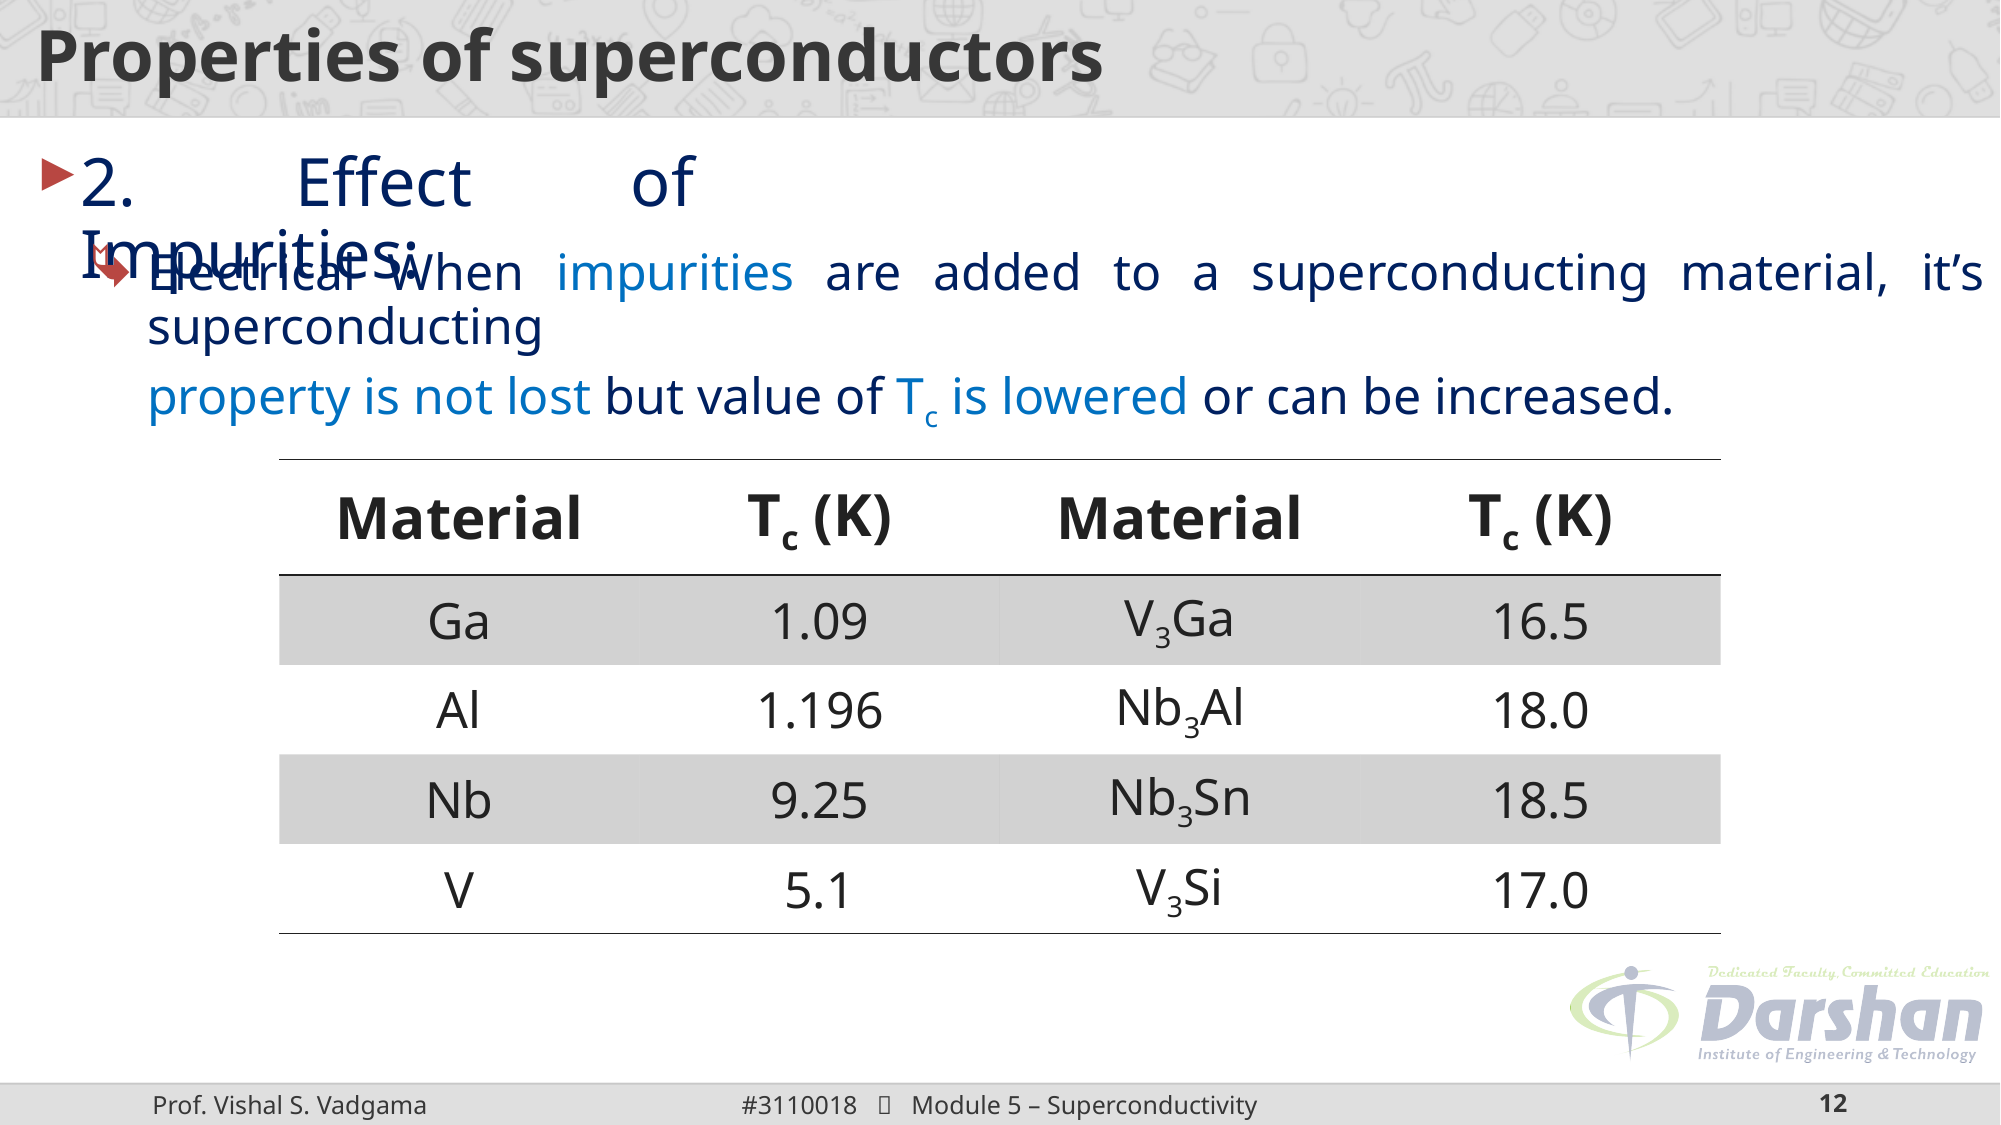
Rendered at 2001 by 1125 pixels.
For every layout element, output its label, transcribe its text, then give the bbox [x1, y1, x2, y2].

table_cell Nb [279, 754, 640, 844]
table_cell 1.196 [640, 665, 1000, 754]
table_cell Al [279, 665, 640, 754]
list 2. Effect of Impurities: [21, 141, 710, 215]
table_cell 5.1 [640, 844, 1000, 933]
table_cell 17.0 [1360, 844, 1721, 933]
table_cell 16.5 [1360, 576, 1721, 665]
table_cell V3Si [1000, 844, 1360, 933]
title Properties of superconductors [0, 0, 2000, 117]
text_box [1570, 966, 1990, 1063]
table_cell 18.0 [1360, 665, 1721, 754]
text_box Electrical When impurities are added to a superconducting material, it’s superconducting property is not lost but value of Tc is lowered or can be increased. [0, 239, 2000, 393]
table_cell 1.09 [640, 576, 1000, 665]
table_cell Ga [279, 576, 640, 665]
table_cell Nb3Sn [1000, 754, 1360, 844]
table_cell V3Ga [1000, 576, 1360, 665]
table_header Tc (K) [1360, 460, 1721, 574]
table_cell 9.25 [640, 754, 1000, 844]
table_cell V [279, 844, 640, 933]
table_cell 18.5 [1360, 754, 1721, 844]
table_cell Nb3Al [1000, 665, 1360, 754]
table_header Material [1000, 460, 1360, 574]
table_header Material [279, 460, 640, 574]
table_header Tc (K) [640, 460, 1000, 574]
